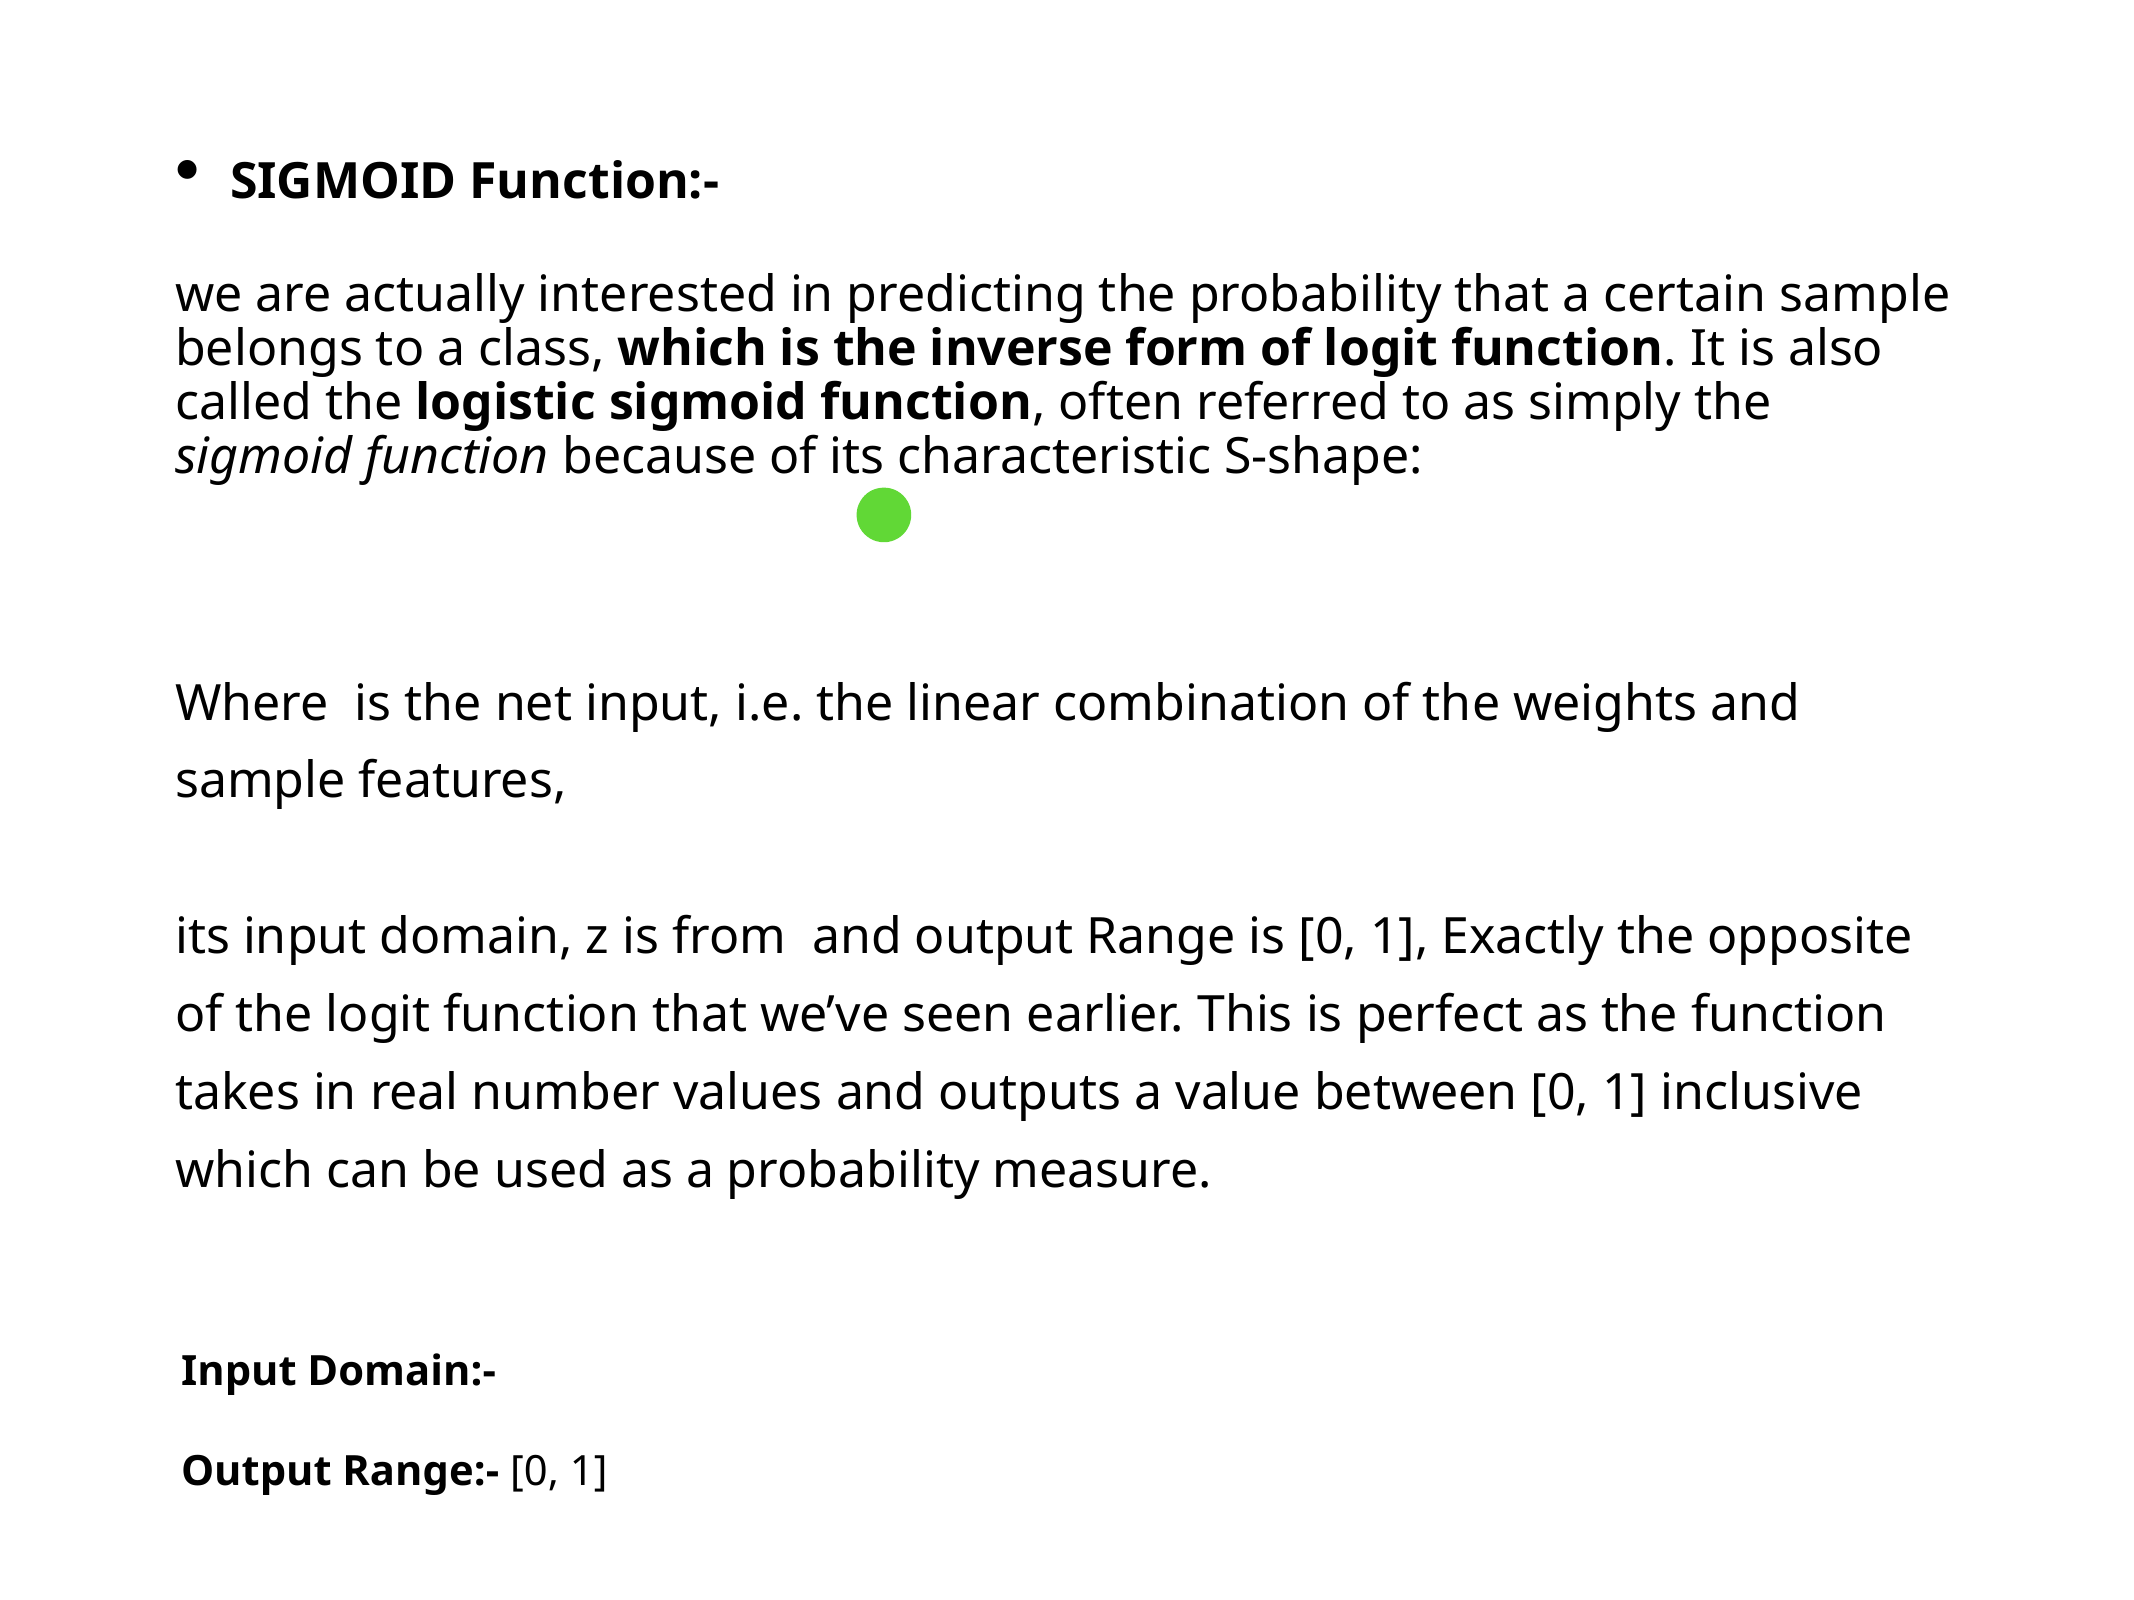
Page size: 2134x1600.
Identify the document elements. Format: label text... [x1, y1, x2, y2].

text_box SIGMOID Function:- we are actually interested in predicting the probability that a certain sample belongs to a class, which is the inverse form of logit function. It is also called the logistic sigmoid function, often referred to as simply the sigmoid function because of its characteristic S-shape: Where is the net input, i.e. the linear combination of the weights and sample features, its input domain, z is from and output Range is [0, 1], Exactly the opposite of the logit function that we’ve seen earlier. This is perfect as the function takes in real number values and outputs a value between [0, 1] inclusive which can be used as a probability measure. [166, 139, 1967, 1206]
text_box Input Domain:- Output Range:- [0, 1] [172, 1335, 834, 1503]
text_box [856, 487, 912, 543]
